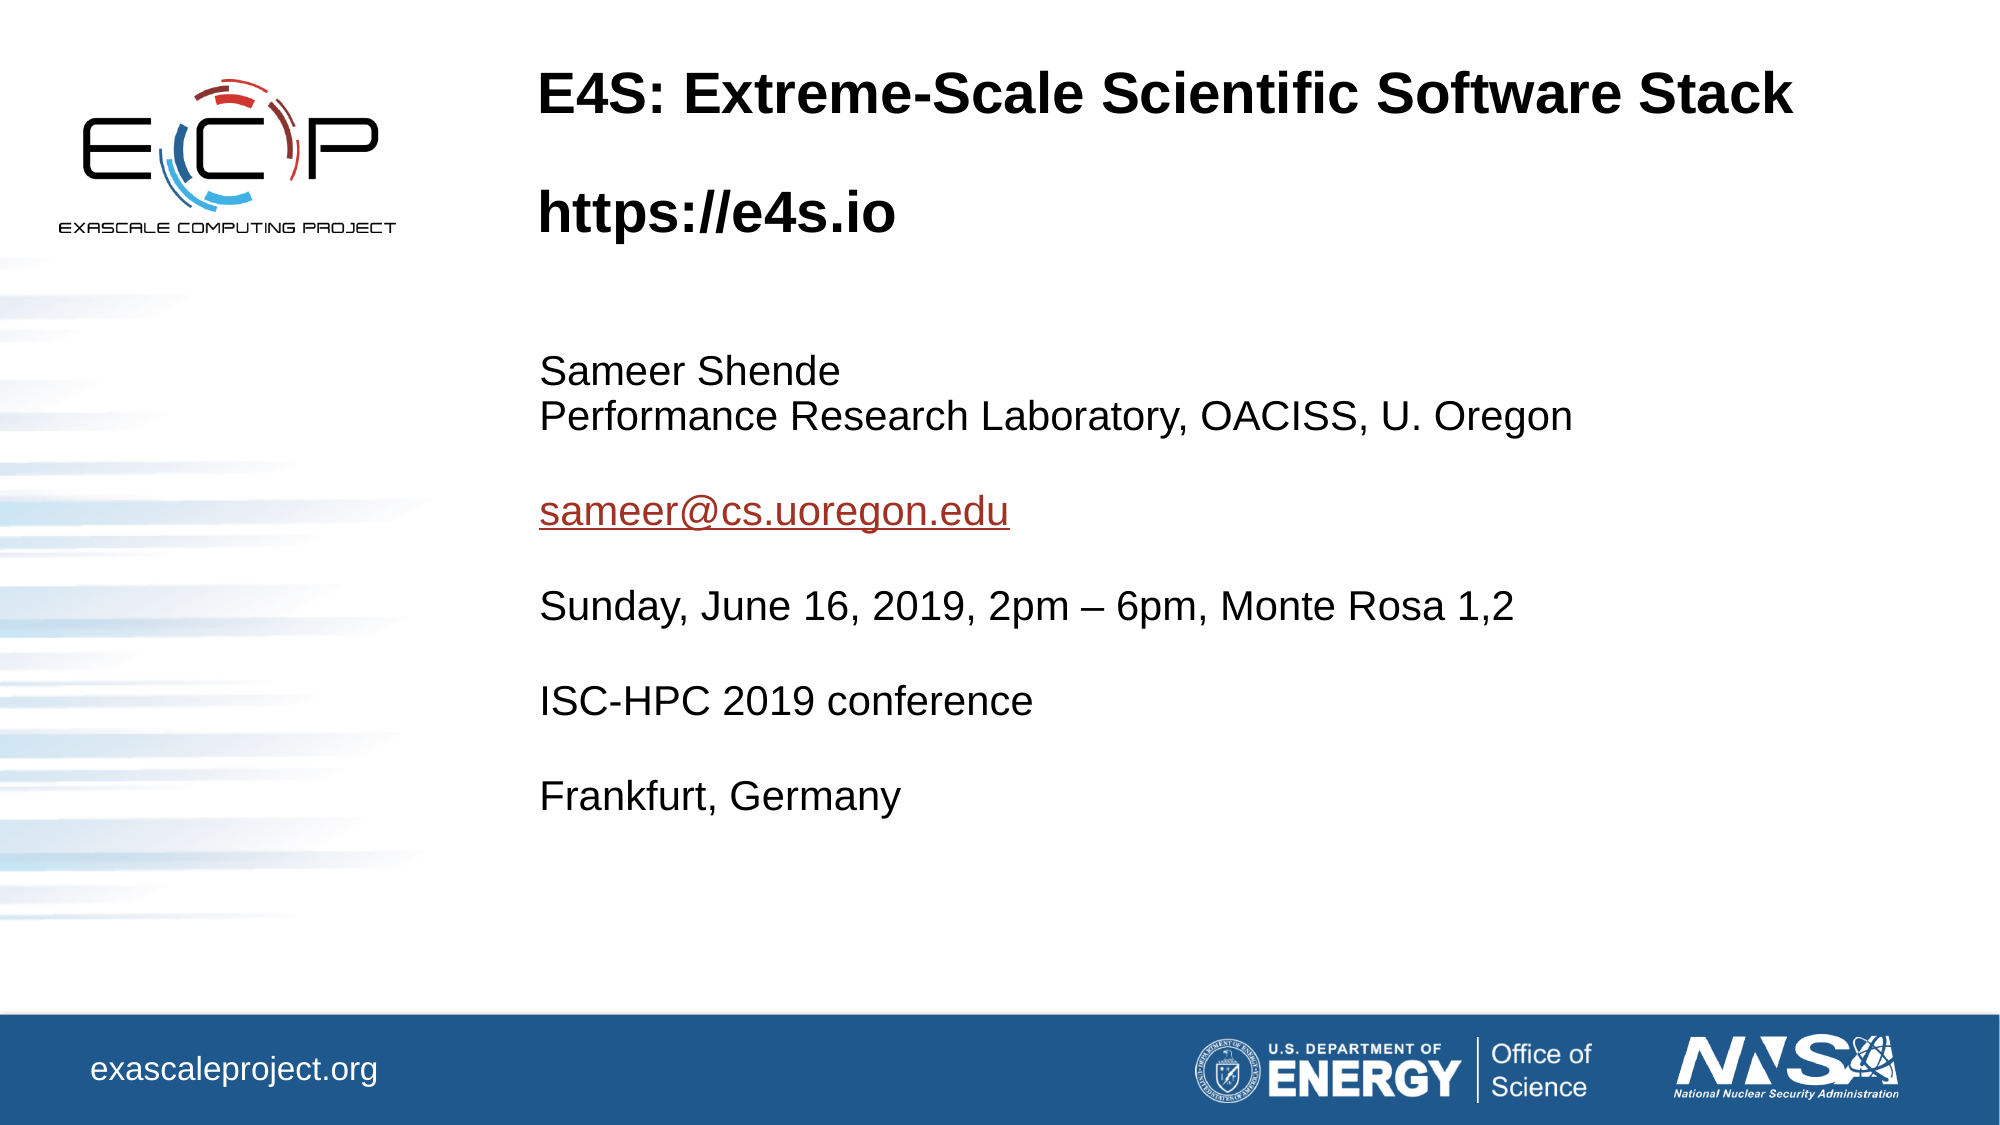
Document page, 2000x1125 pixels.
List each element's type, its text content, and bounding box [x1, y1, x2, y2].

title E4S: Extreme-Scale Scientific Software Stack https://e4s.io [522, 137, 1983, 252]
picture [1673, 1034, 1899, 1106]
picture [0, 258, 469, 927]
subtitle Sameer Shende Performance Research Laboratory, OACISS, U. Oregon sameer@cs.uoregon.edu Sunday, June 16, 2019, 2pm – 6pm, Monte Rosa 1,2 ISC-HPC 2019 conference Frankfurt, Germany [521, 341, 1882, 811]
picture [59, 79, 396, 233]
picture [1195, 1037, 1592, 1103]
